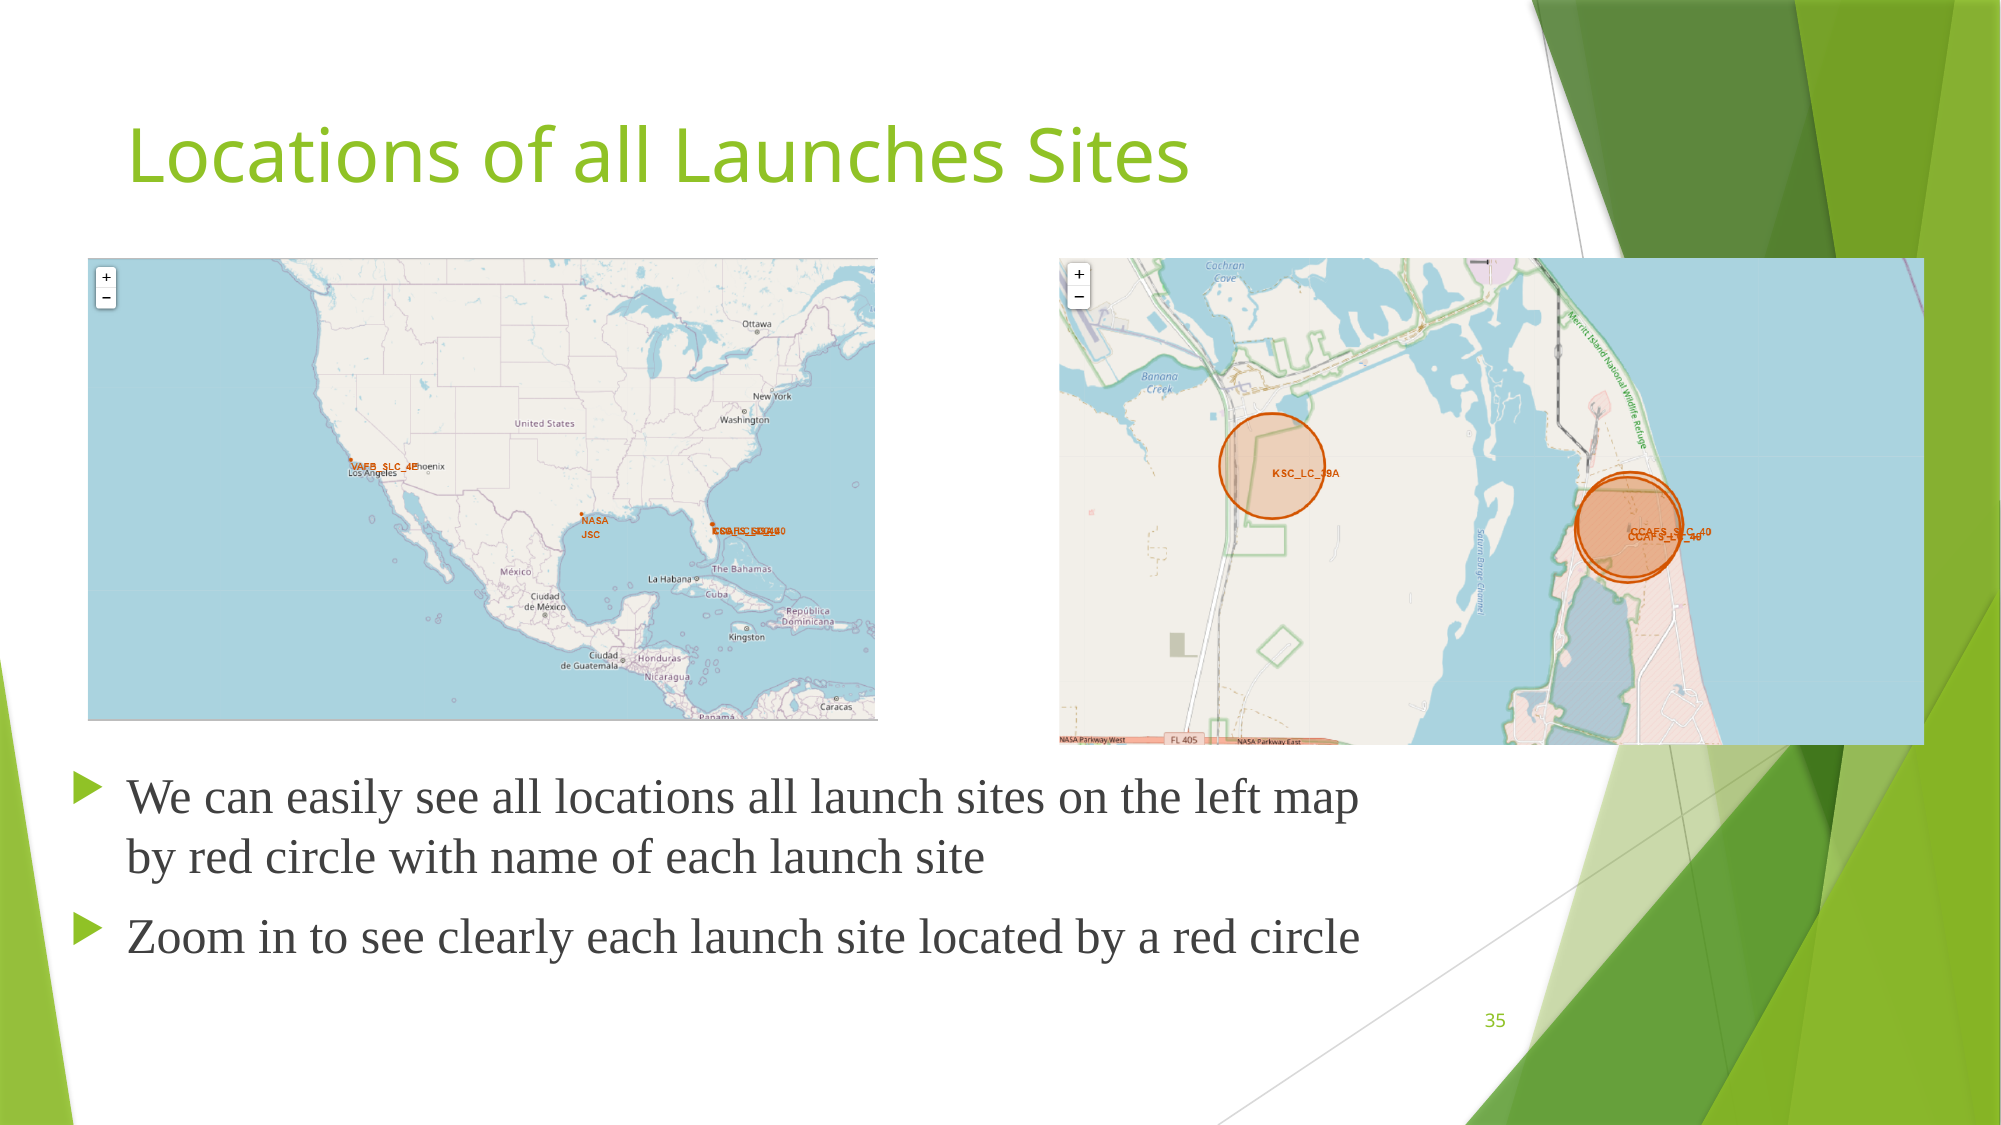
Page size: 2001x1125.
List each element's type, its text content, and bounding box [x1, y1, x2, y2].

picture [87, 257, 879, 721]
list We can easily see all locations all launch sites on the left map by red circle with name of each launch site Zoom in to see clearly each launch site located by a red circle [55, 755, 1436, 1125]
picture [1058, 257, 1925, 745]
title Locations of all Launches Sites [111, 99, 1522, 317]
slide_number 35 [1409, 991, 1522, 1051]
